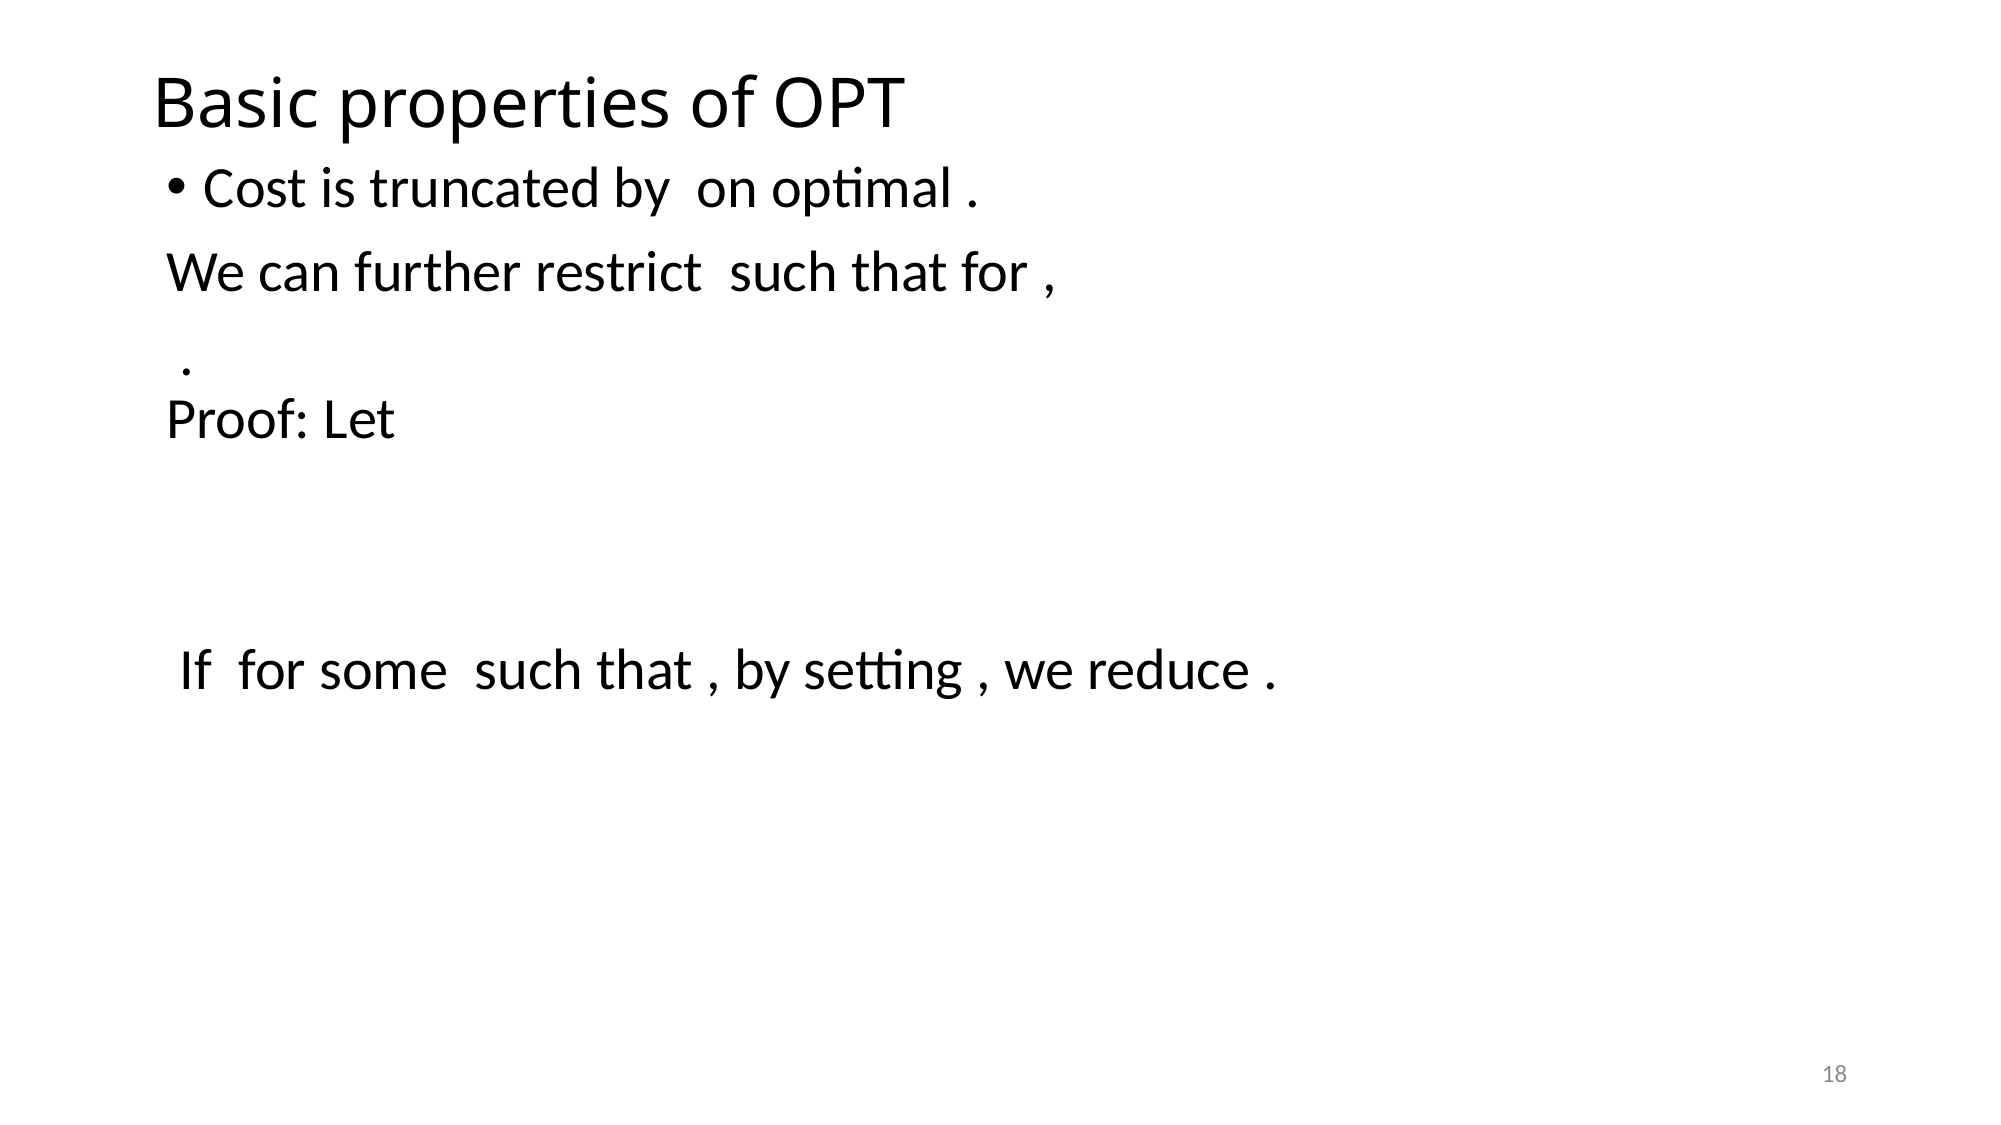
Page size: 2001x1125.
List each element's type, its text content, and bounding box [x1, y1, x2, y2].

title Basic properties of OPT [137, 59, 1863, 150]
slide_number 18 [1412, 1042, 1863, 1103]
